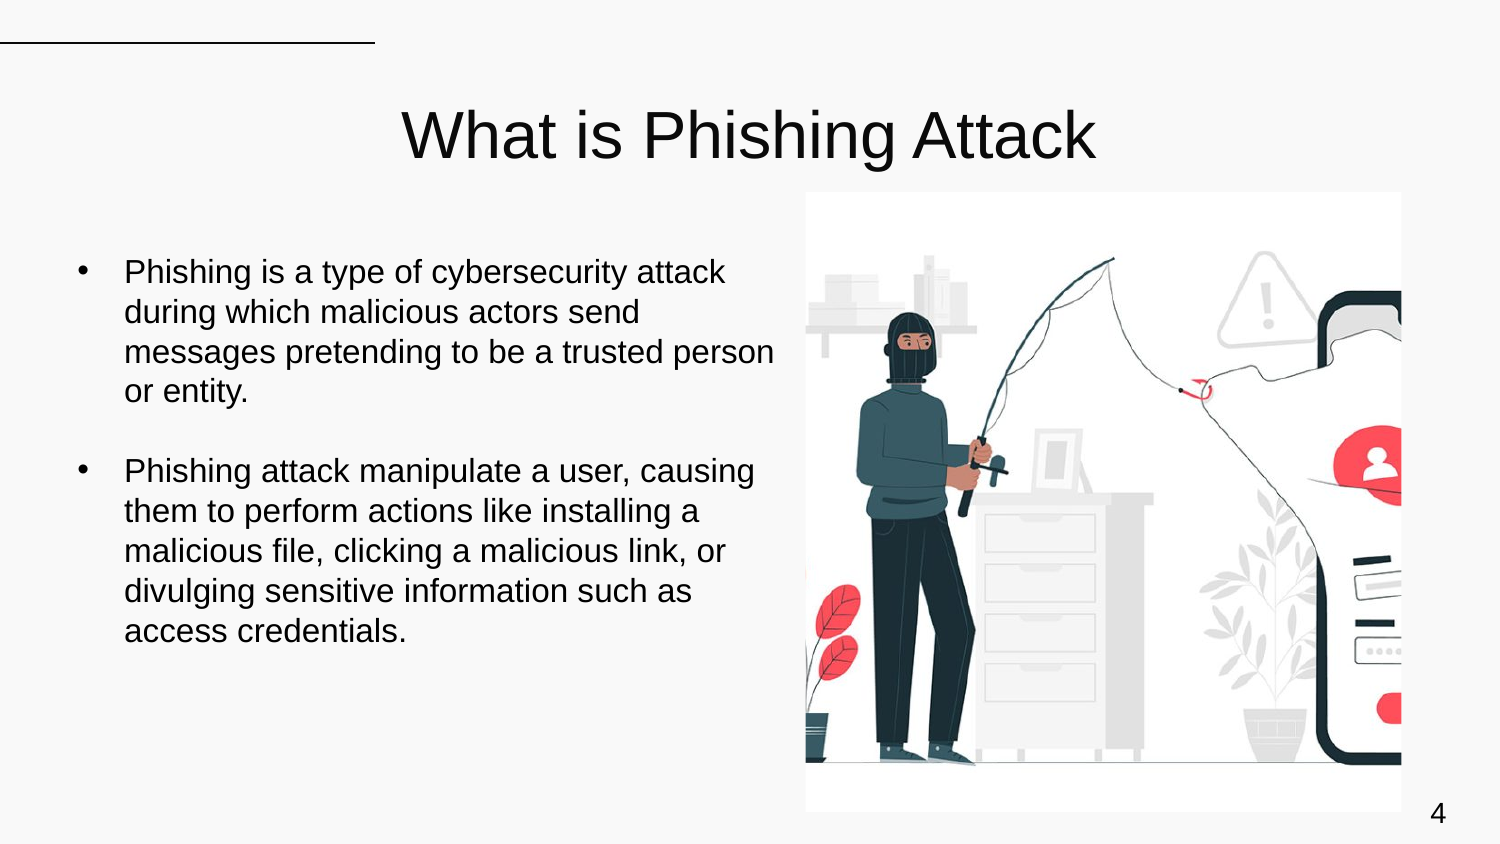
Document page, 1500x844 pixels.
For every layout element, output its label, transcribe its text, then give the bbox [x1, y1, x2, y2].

text_box 4 [1415, 786, 1462, 837]
picture [805, 192, 1402, 812]
text_box Phishing is a type of cybersecurity attack during which malicious actors send messages pretending to be a trusted person or entity. Phishing attack manipulate a user, causing them to perform actions like installing a malicious file, clicking a malicious link, or divulging sensitive information such as access credentials. [62, 242, 792, 684]
title What is Phishing Attack [116, 77, 1383, 168]
